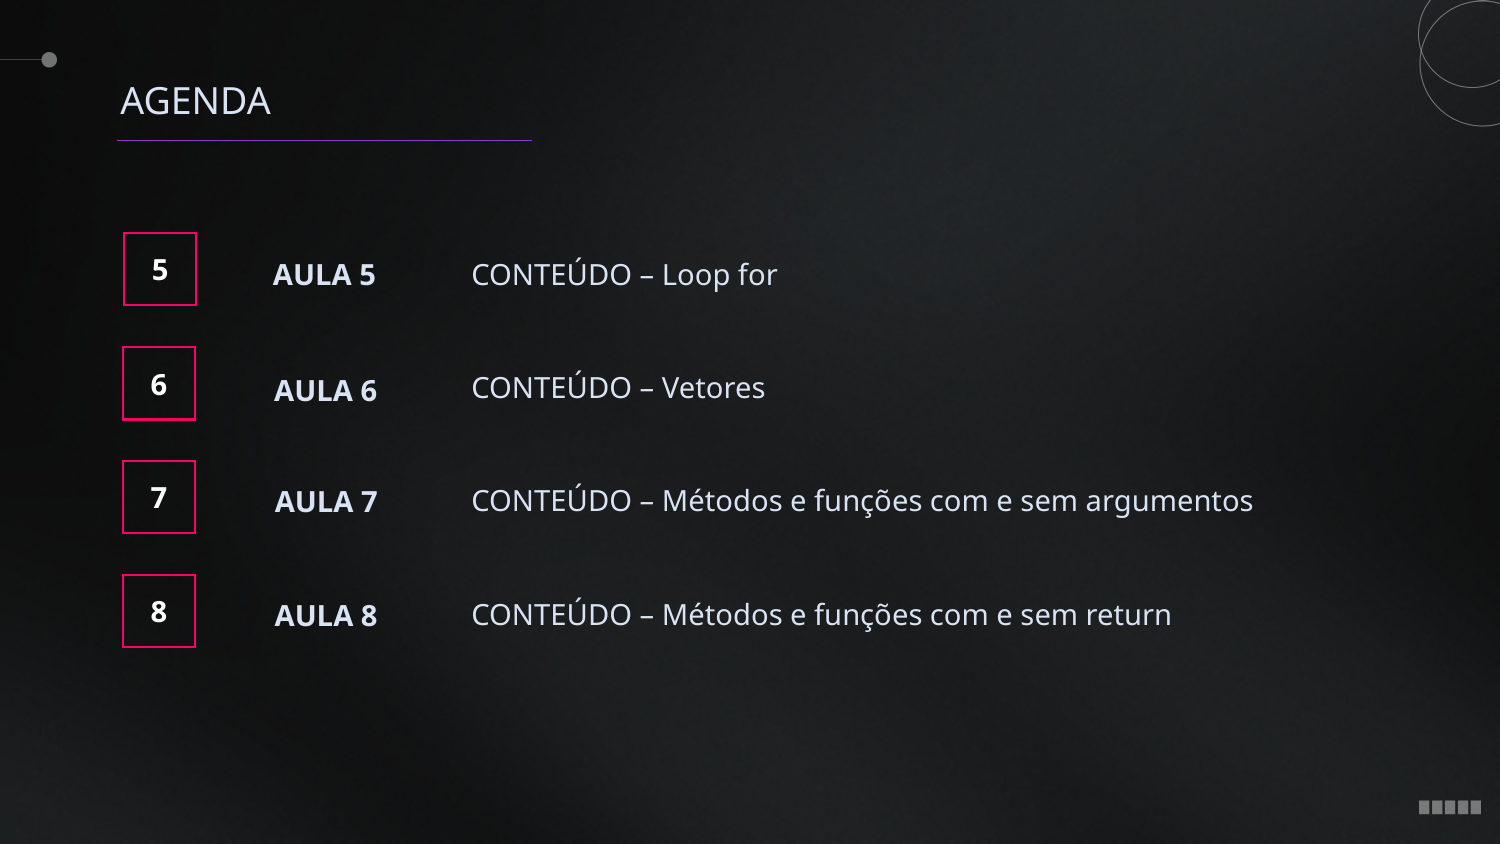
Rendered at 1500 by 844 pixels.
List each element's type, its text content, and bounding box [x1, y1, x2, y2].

text_box CONTEÚDO – Métodos e funções com e sem return [456, 571, 1257, 639]
text_box AULA 8 [252, 572, 400, 621]
text_box AULA 5 [252, 231, 397, 283]
text_box CONTEÚDO – Vetores [456, 344, 1306, 412]
text_box 5 [123, 232, 197, 306]
text_box 8 [122, 574, 196, 648]
text_box AGENDA [105, 69, 770, 130]
text_box 6 [122, 346, 196, 421]
text_box CONTEÚDO – Métodos e funções com e sem argumentos [456, 457, 1377, 525]
text_box CONTEÚDO – Loop for [456, 231, 1344, 298]
text_box AULA 7 [252, 458, 401, 508]
text_box 7 [122, 460, 196, 534]
picture [0, 0, 1500, 844]
text_box AULA 6 [252, 347, 399, 399]
